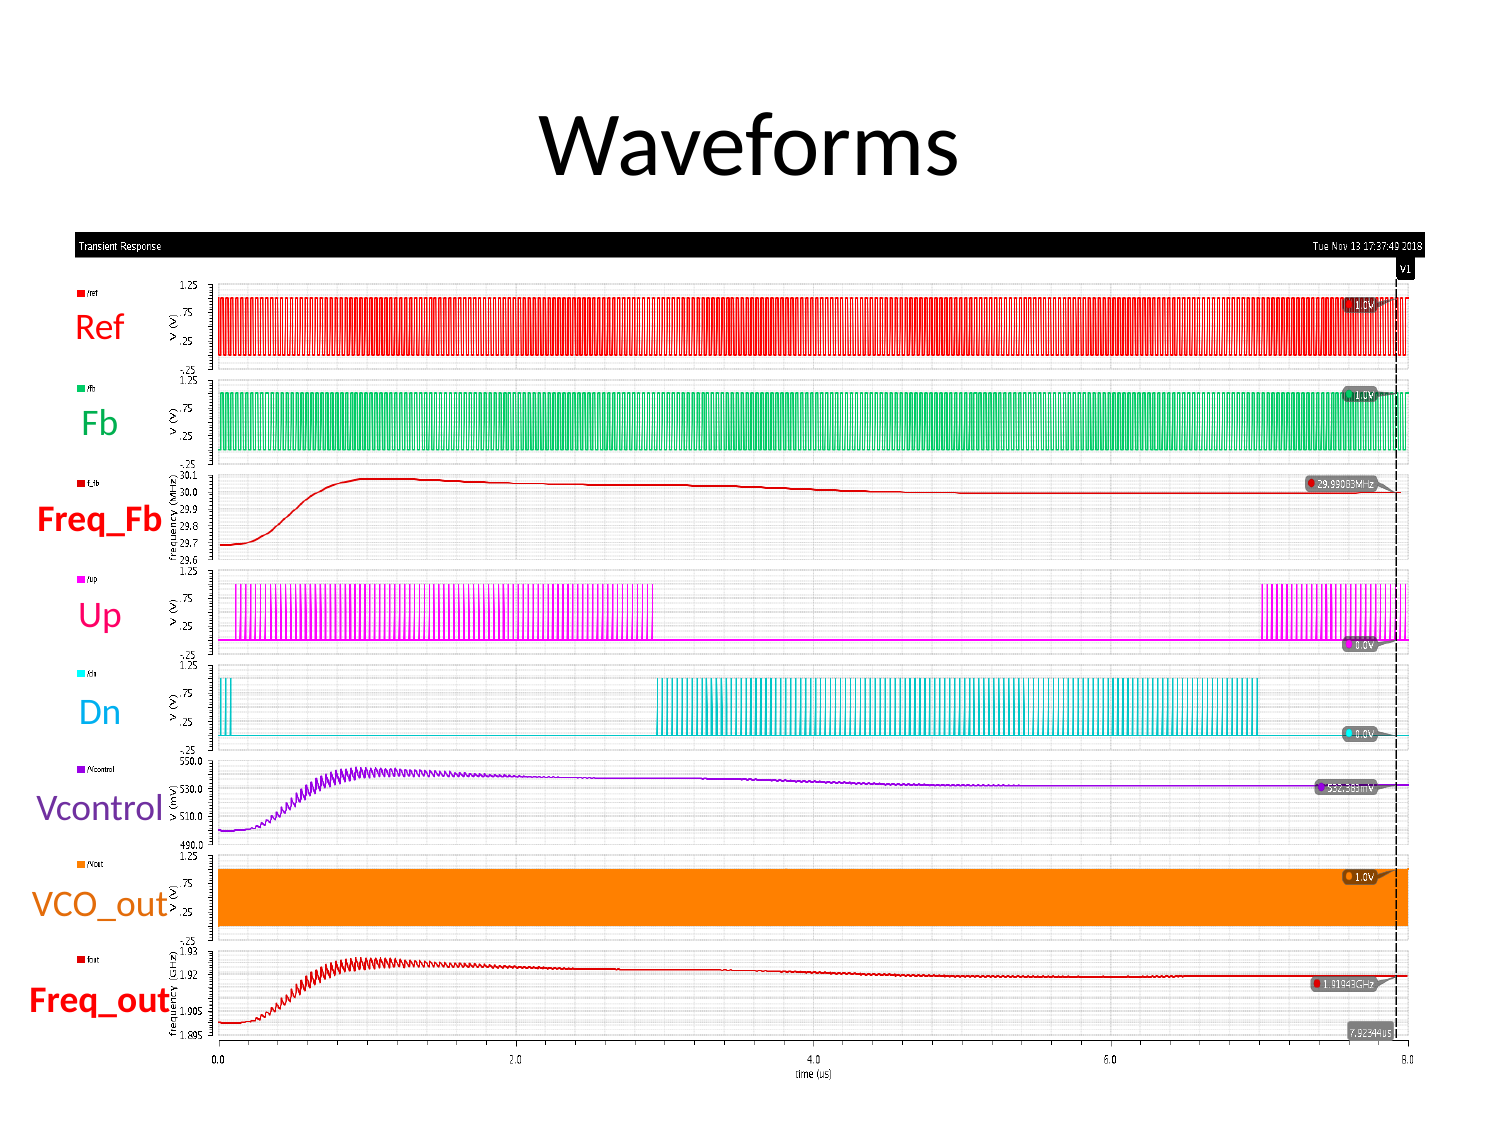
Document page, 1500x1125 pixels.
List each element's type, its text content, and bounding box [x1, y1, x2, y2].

text_box Ref Fb Freq_Fb Up Dn Vcontrol VCO_out Freq_out [0, 287, 69, 1028]
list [74, 232, 1426, 1081]
title Waveforms [75, 45, 1425, 231]
